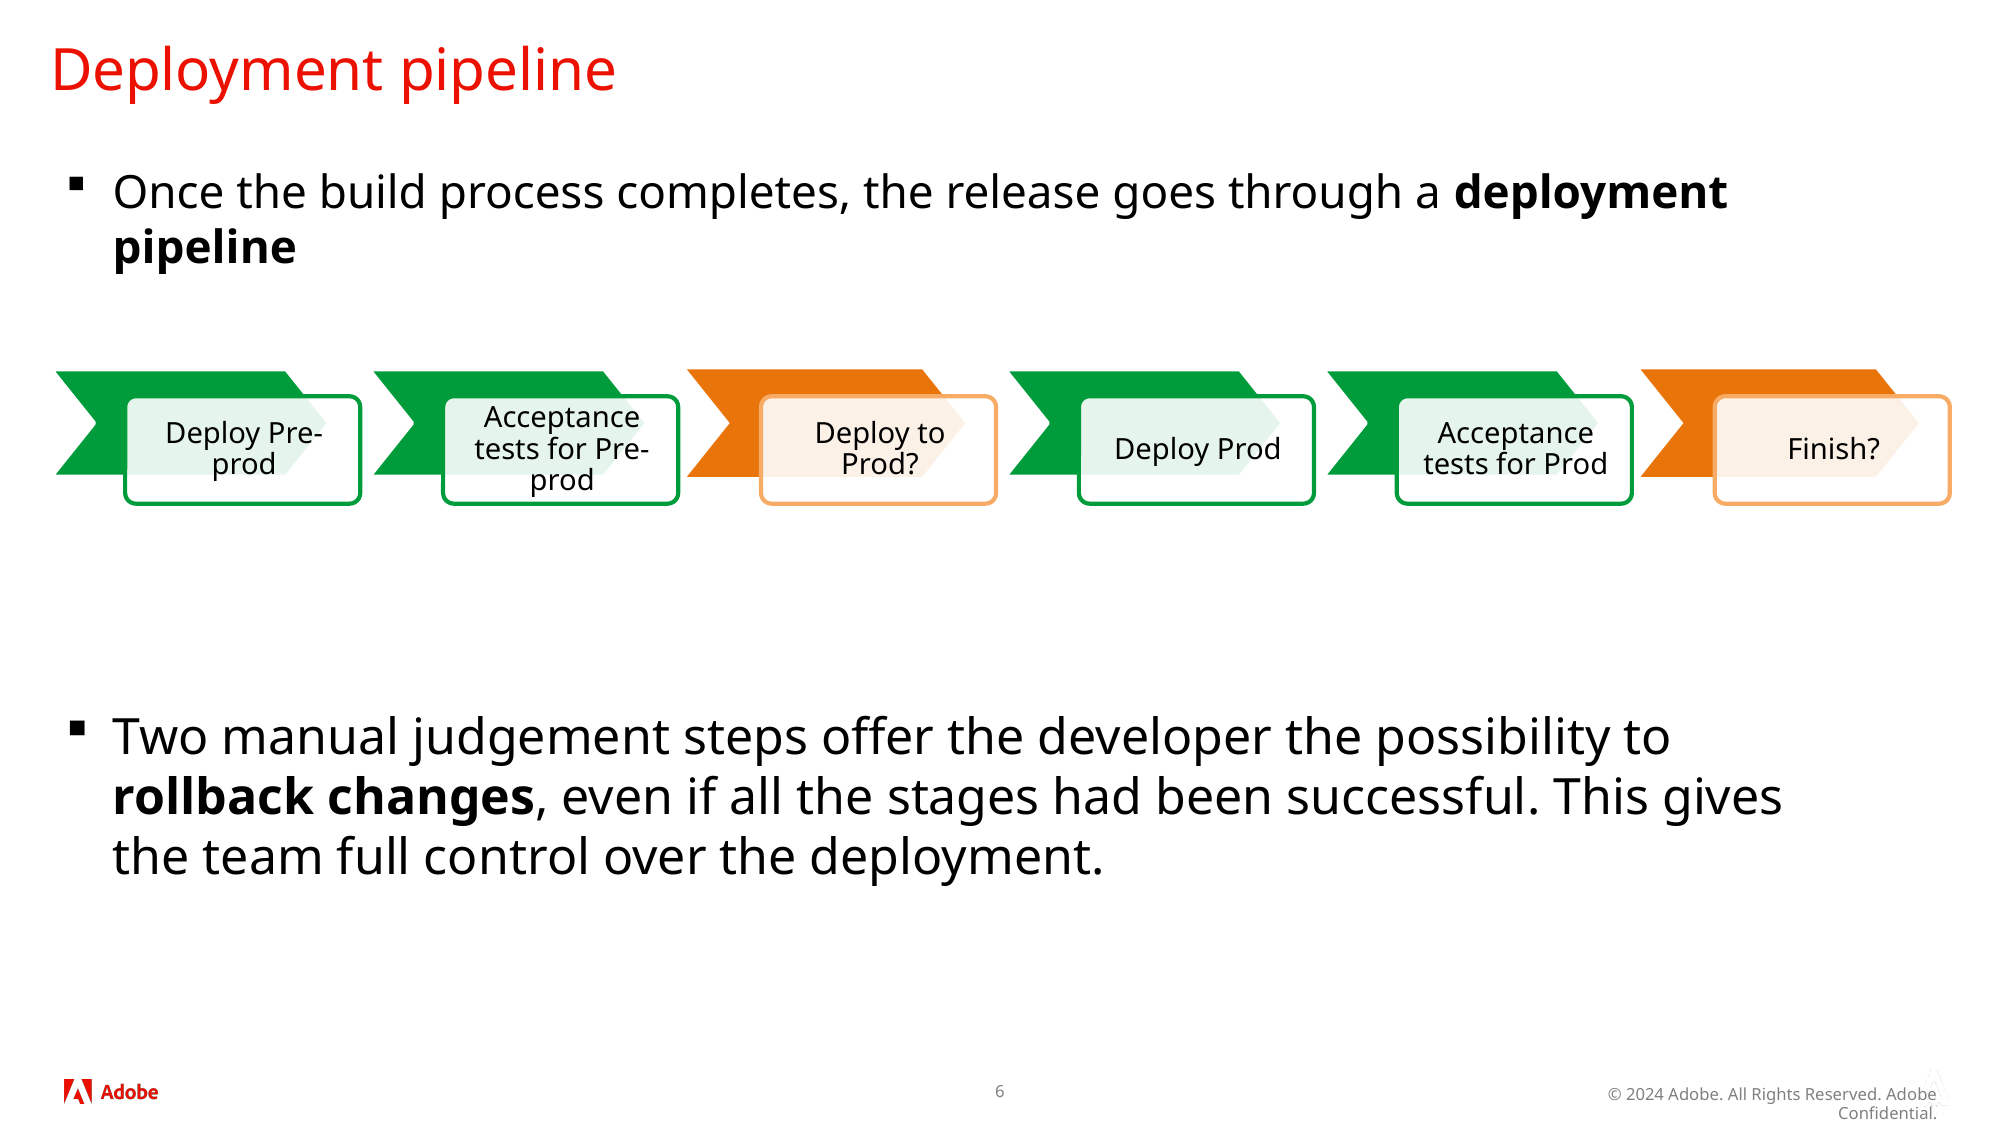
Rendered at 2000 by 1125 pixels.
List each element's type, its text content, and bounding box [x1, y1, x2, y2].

text_box Once the build process completes, the release goes through a deployment pipeline Two manual judgement steps offer the developer the possibility to rollback changes, even if all the stages had been successful. This gives the team full control over the deployment. [50, 644, 1843, 892]
picture [1918, 1070, 1950, 1114]
picture [64, 1079, 158, 1104]
title Deployment pipeline [42, 33, 1942, 101]
slide_number 6 [953, 1078, 1047, 1106]
text_box Once the build process completes, the release goes through a deployment pipeline Two manual judgement steps offer the developer the possibility to rollback changes, even if all the stages had been successful. This gives the team full control over the deployment. [50, 155, 1843, 246]
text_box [50, 246, 1951, 627]
